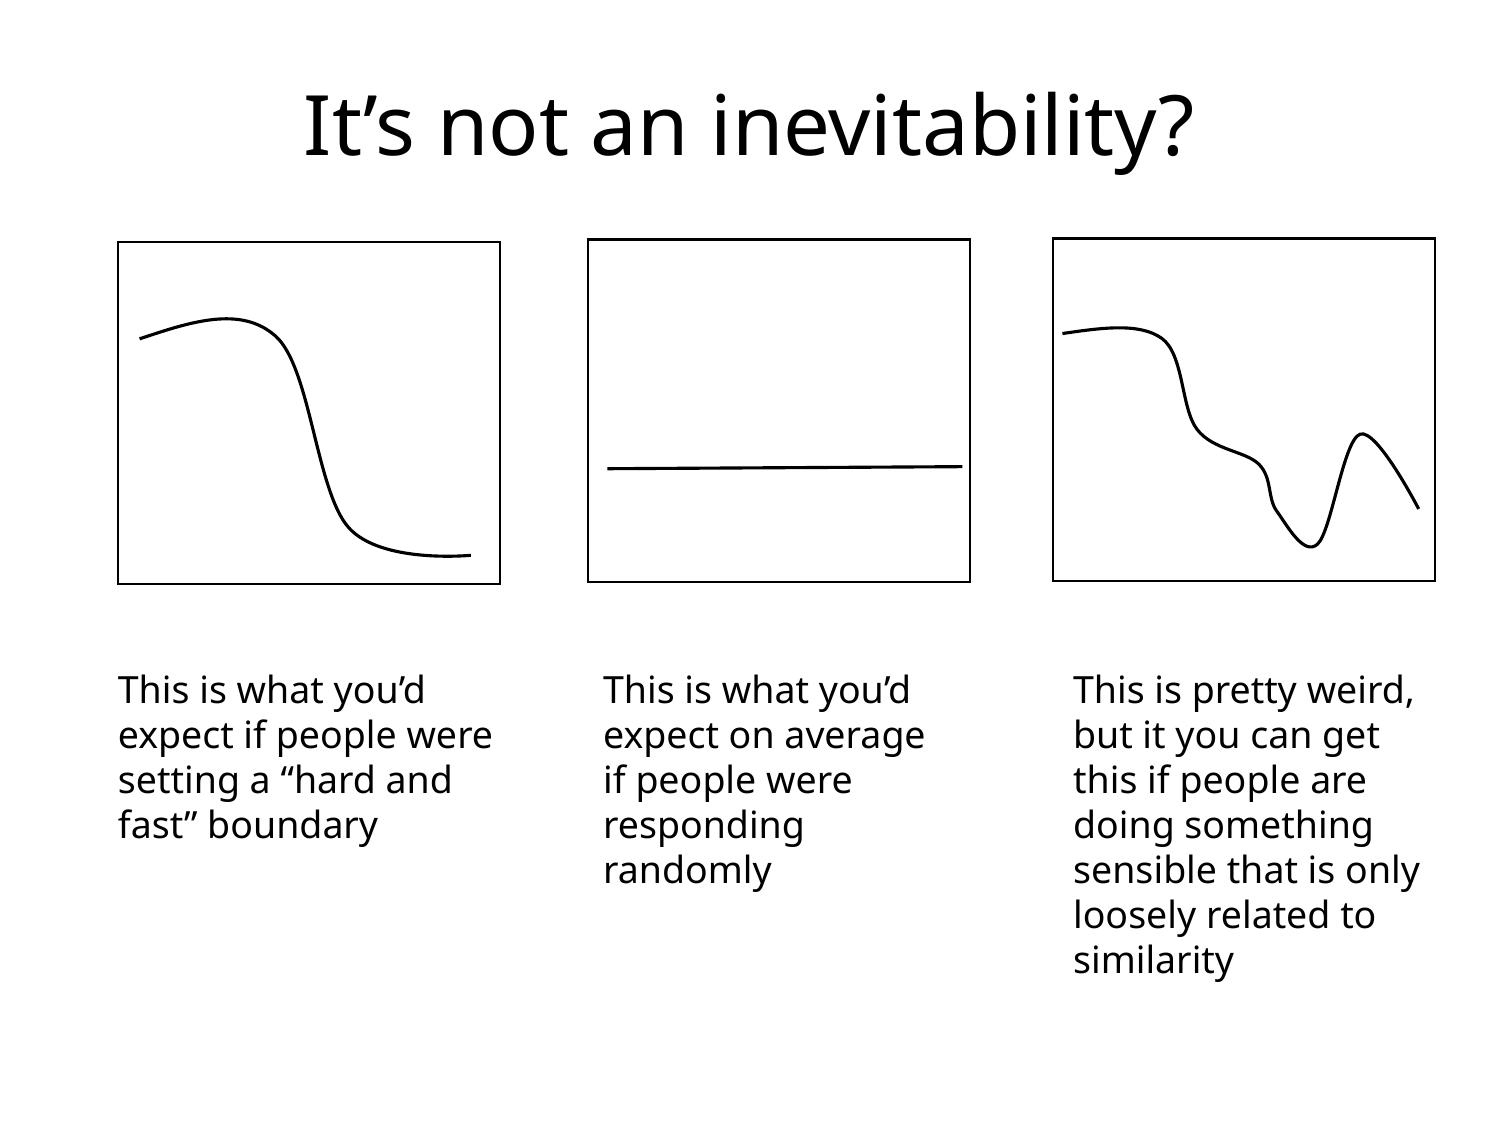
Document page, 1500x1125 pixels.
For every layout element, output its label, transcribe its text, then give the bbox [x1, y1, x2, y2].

text_box [117, 241, 501, 585]
text_box This is pretty weird, but it you can get this if people are doing something sensible that is only loosely related to similarity [1058, 658, 1461, 989]
text_box This is what you’d expect if people were setting a “hard and fast” boundary [103, 658, 530, 854]
title It’s not an inevitability? [103, 59, 1397, 198]
text_box [587, 238, 971, 583]
text_box [1052, 237, 1436, 582]
text_box This is what you’d expect on average if people were responding randomly [588, 658, 955, 899]
